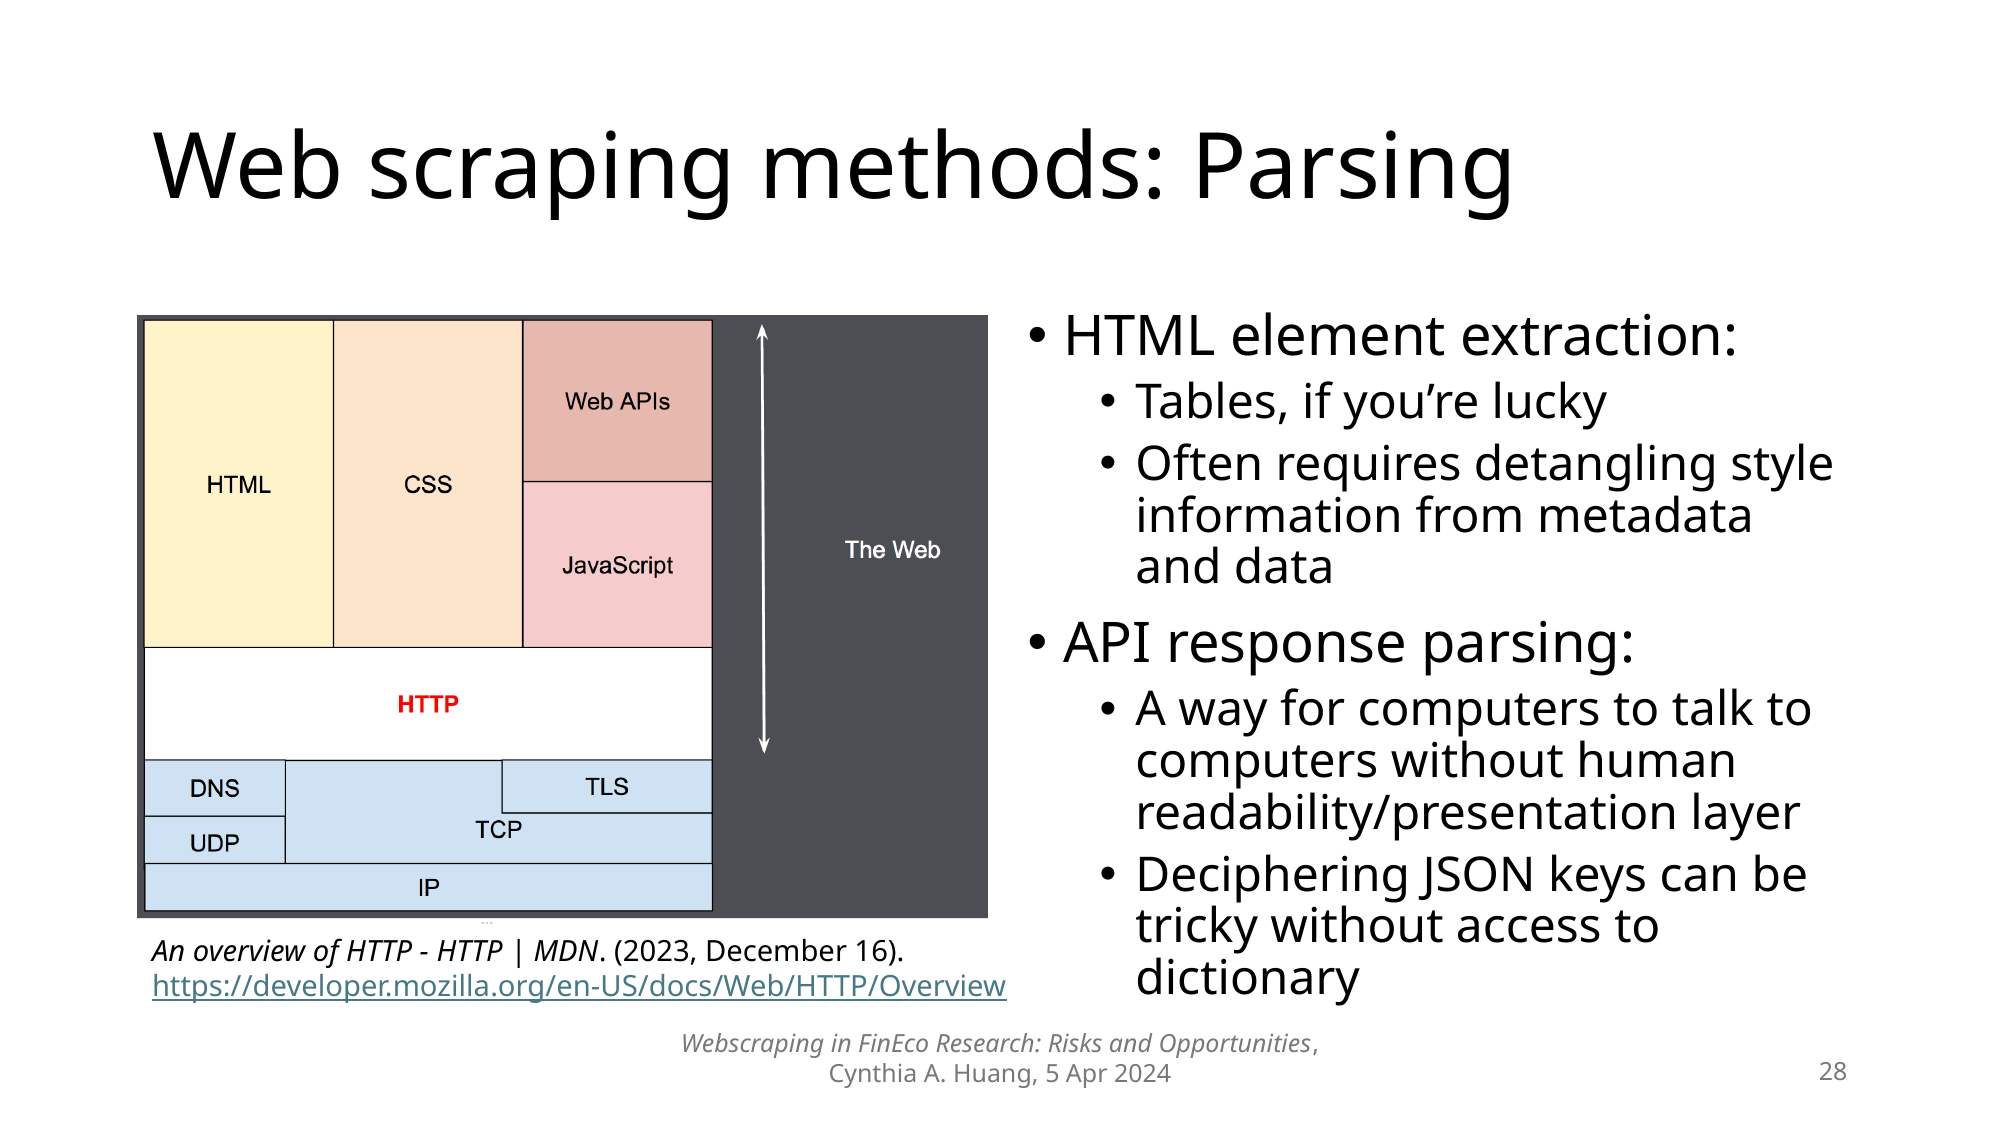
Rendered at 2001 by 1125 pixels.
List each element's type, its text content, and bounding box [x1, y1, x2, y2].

slide_number 28 [1412, 1042, 1863, 1103]
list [136, 315, 988, 926]
list HTML element extraction: Tables, if you’re lucky Often requires detangling style information from metadata and data API response parsing: A way for computers to talk to computers without human readability/presentation layer Deciphering JSON keys can be tricky without access to dictionary [1012, 299, 1863, 1014]
text_box An overview of HTTP - HTTP | MDN. (2023, December 16). https://developer.mozilla.org/en-US/docs/Web/HTTP/Overview [137, 925, 1125, 1015]
title Web scraping methods: Parsing [137, 59, 1863, 278]
footer Webscraping in FinEco Research: Risks and Opportunities, Cynthia A. Huang, 5 Apr 2024 [662, 1042, 1338, 1103]
